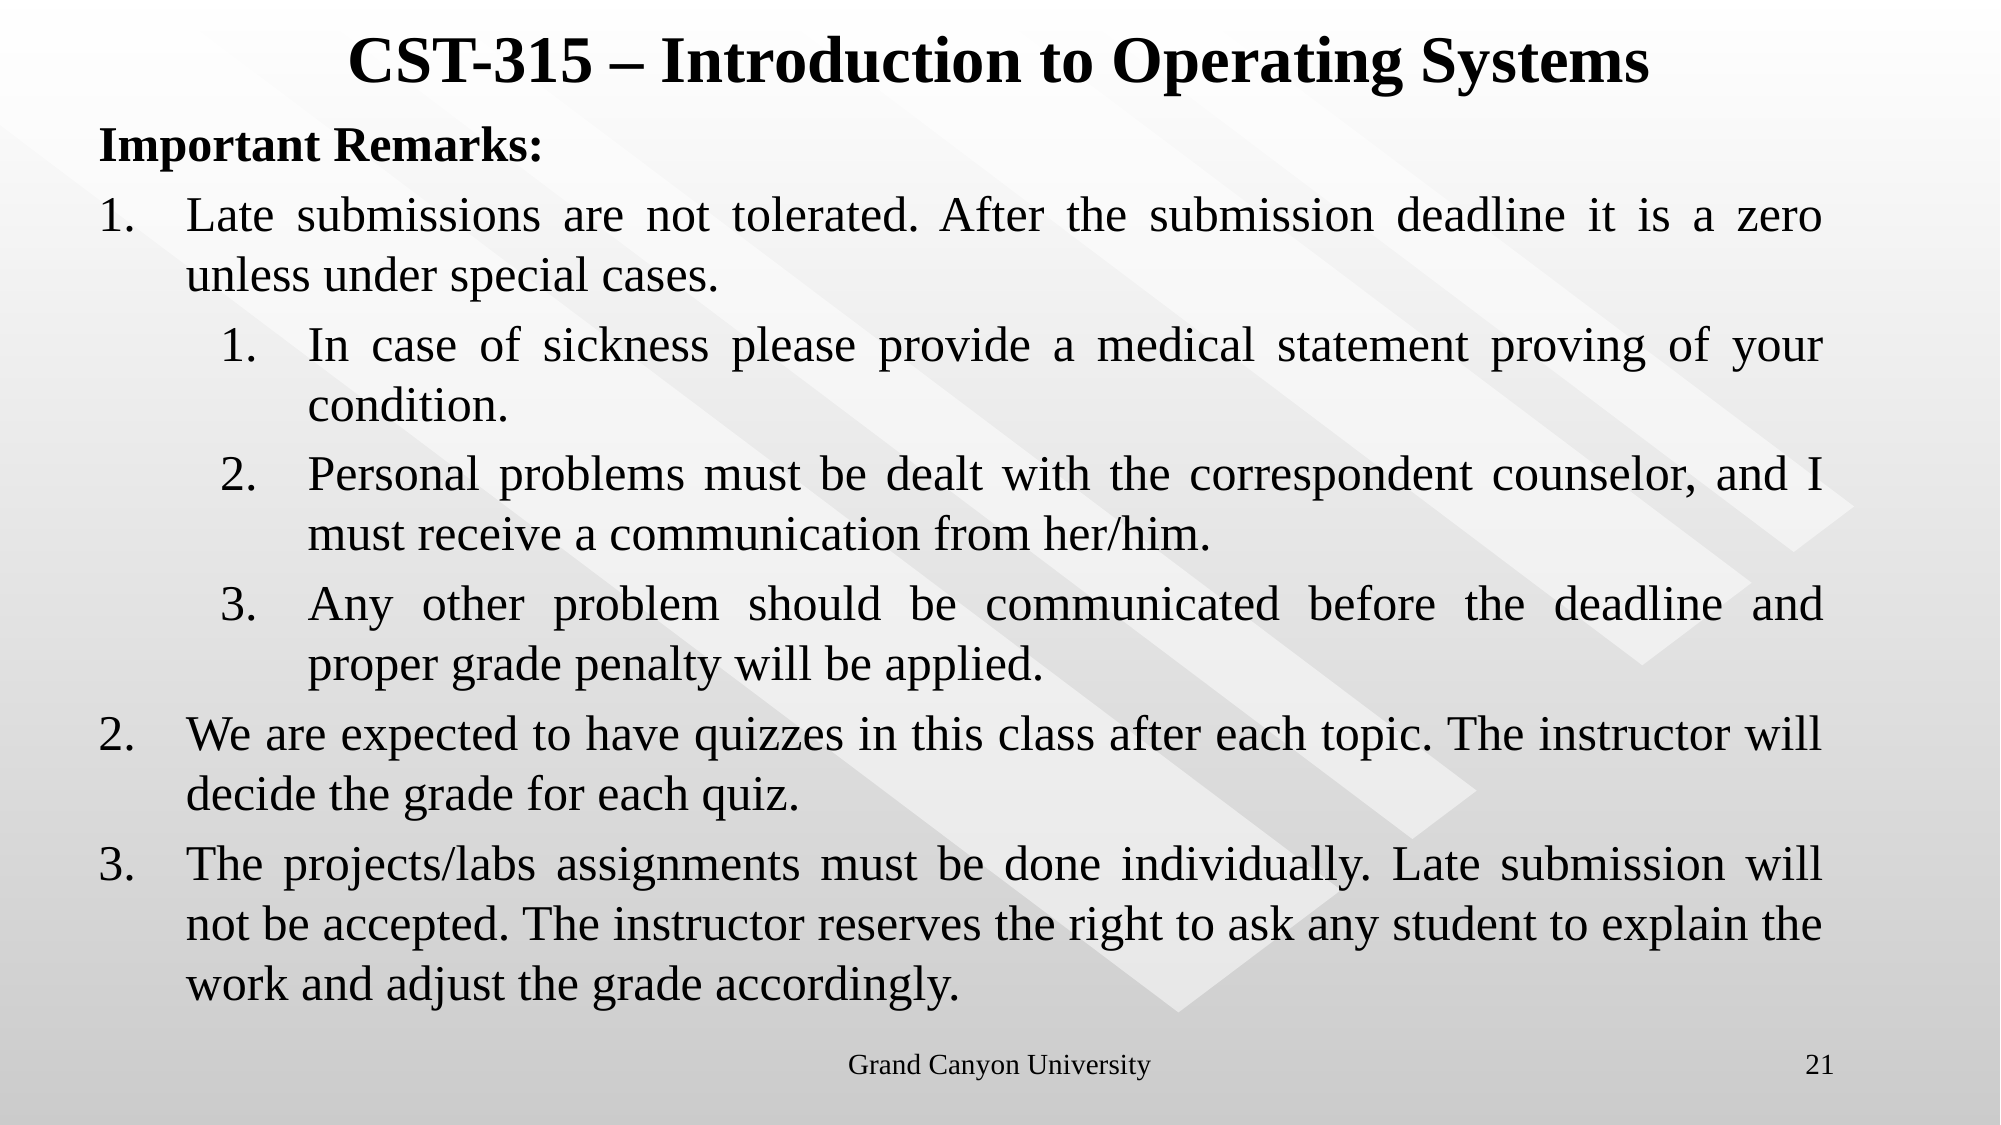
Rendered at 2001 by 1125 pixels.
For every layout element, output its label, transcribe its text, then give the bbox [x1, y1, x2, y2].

subtitle Important Remarks: Late submissions are not tolerated. After the submission deadline it is a zero unless under special cases. In case of sickness please provide a medical statement proving of your condition. Personal problems must be dealt with the correspondent counselor, and I must receive a communication from her/him. Any other problem should be communicated before the deadline and proper grade penalty will be applied. We are expected to have quizzes in this class after each topic. The instructor will decide the grade for each quiz. The projects/labs assignments must be done individually. Late submission will not be accepted. The instructor reserves the right to ask any student to explain the work and adjust the grade accordingly. [83, 103, 1840, 1025]
slide_number 21 [1433, 1025, 1850, 1100]
footer Grand Canyon University [683, 1025, 1317, 1100]
title CST-315 – Introduction to Operating Systems [83, 0, 1917, 104]
